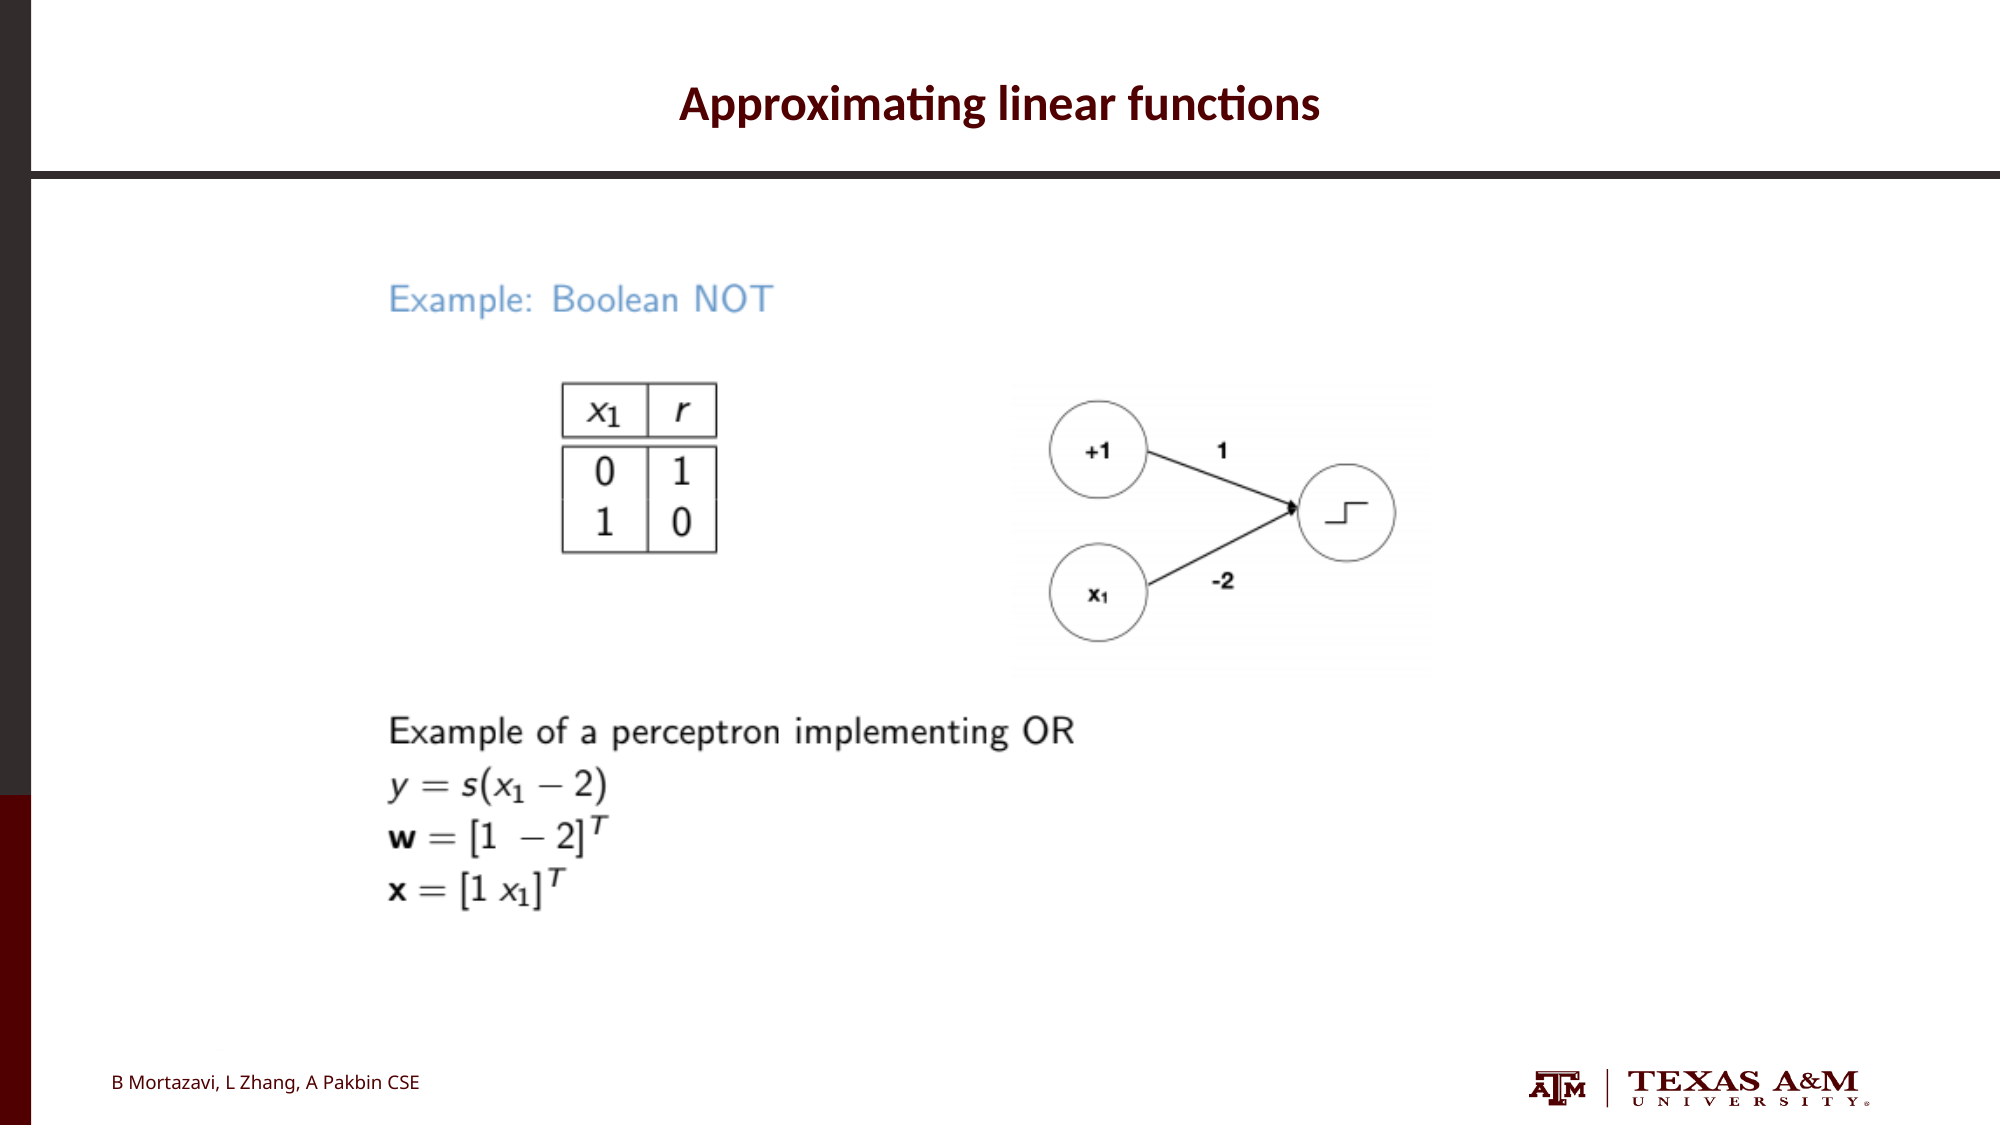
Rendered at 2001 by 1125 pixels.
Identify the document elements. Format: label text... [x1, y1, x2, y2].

picture [1518, 1059, 1875, 1113]
picture [357, 256, 1431, 944]
title Approximating linear functions [99, 24, 1901, 176]
